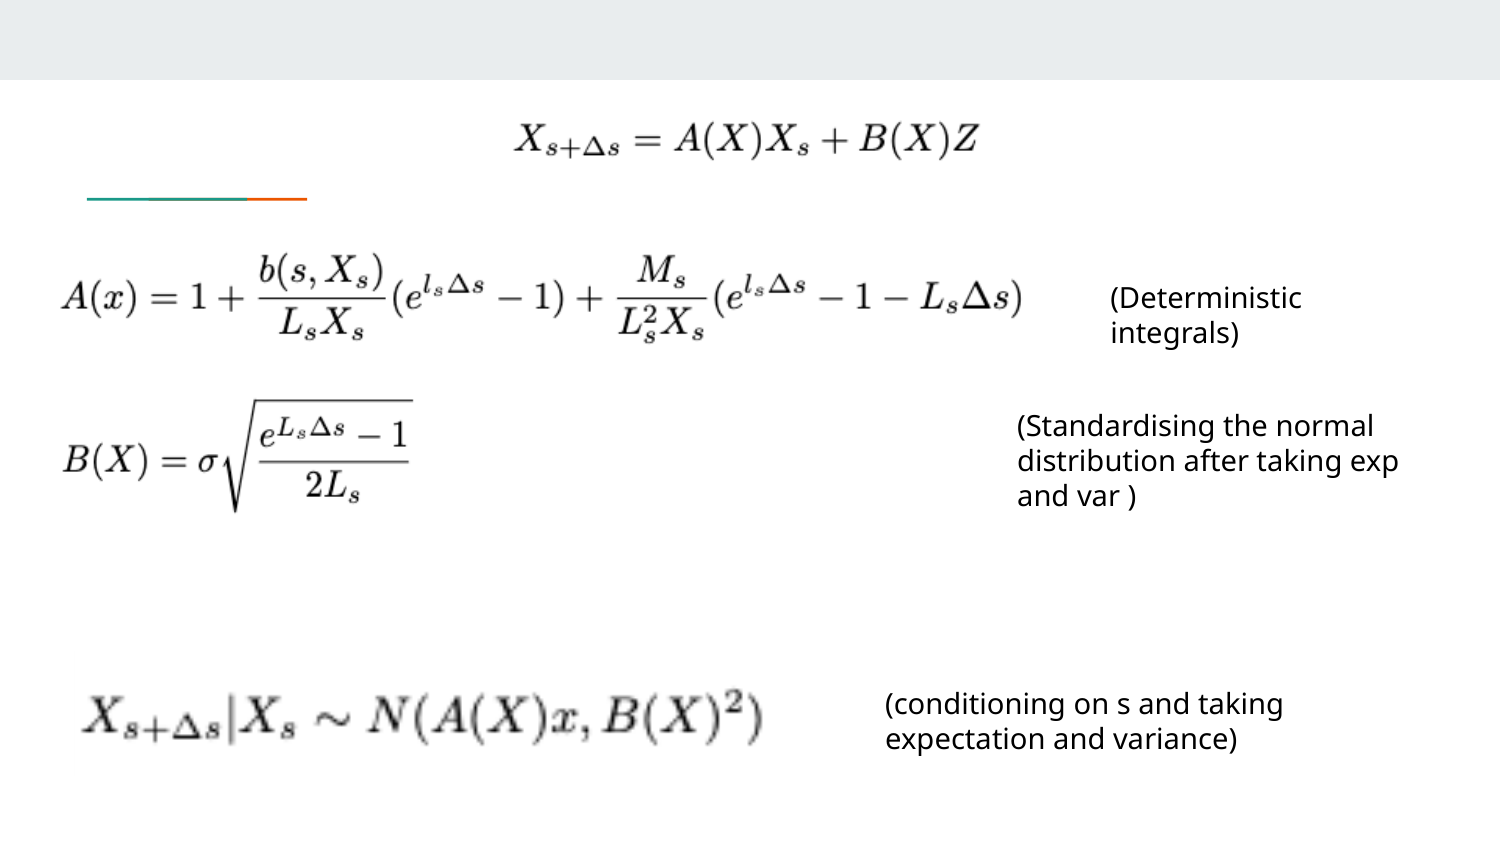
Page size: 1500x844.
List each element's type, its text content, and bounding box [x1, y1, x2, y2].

picture [20, 219, 1046, 364]
text_box (conditioning on s and taking expectation and variance) [869, 670, 1458, 797]
text_box (Deterministic integrals) [1095, 264, 1446, 346]
picture [72, 651, 792, 776]
text_box (Standardising the normal distribution after taking exp and var ) [1002, 392, 1435, 533]
picture [490, 101, 1010, 184]
picture [45, 392, 465, 534]
